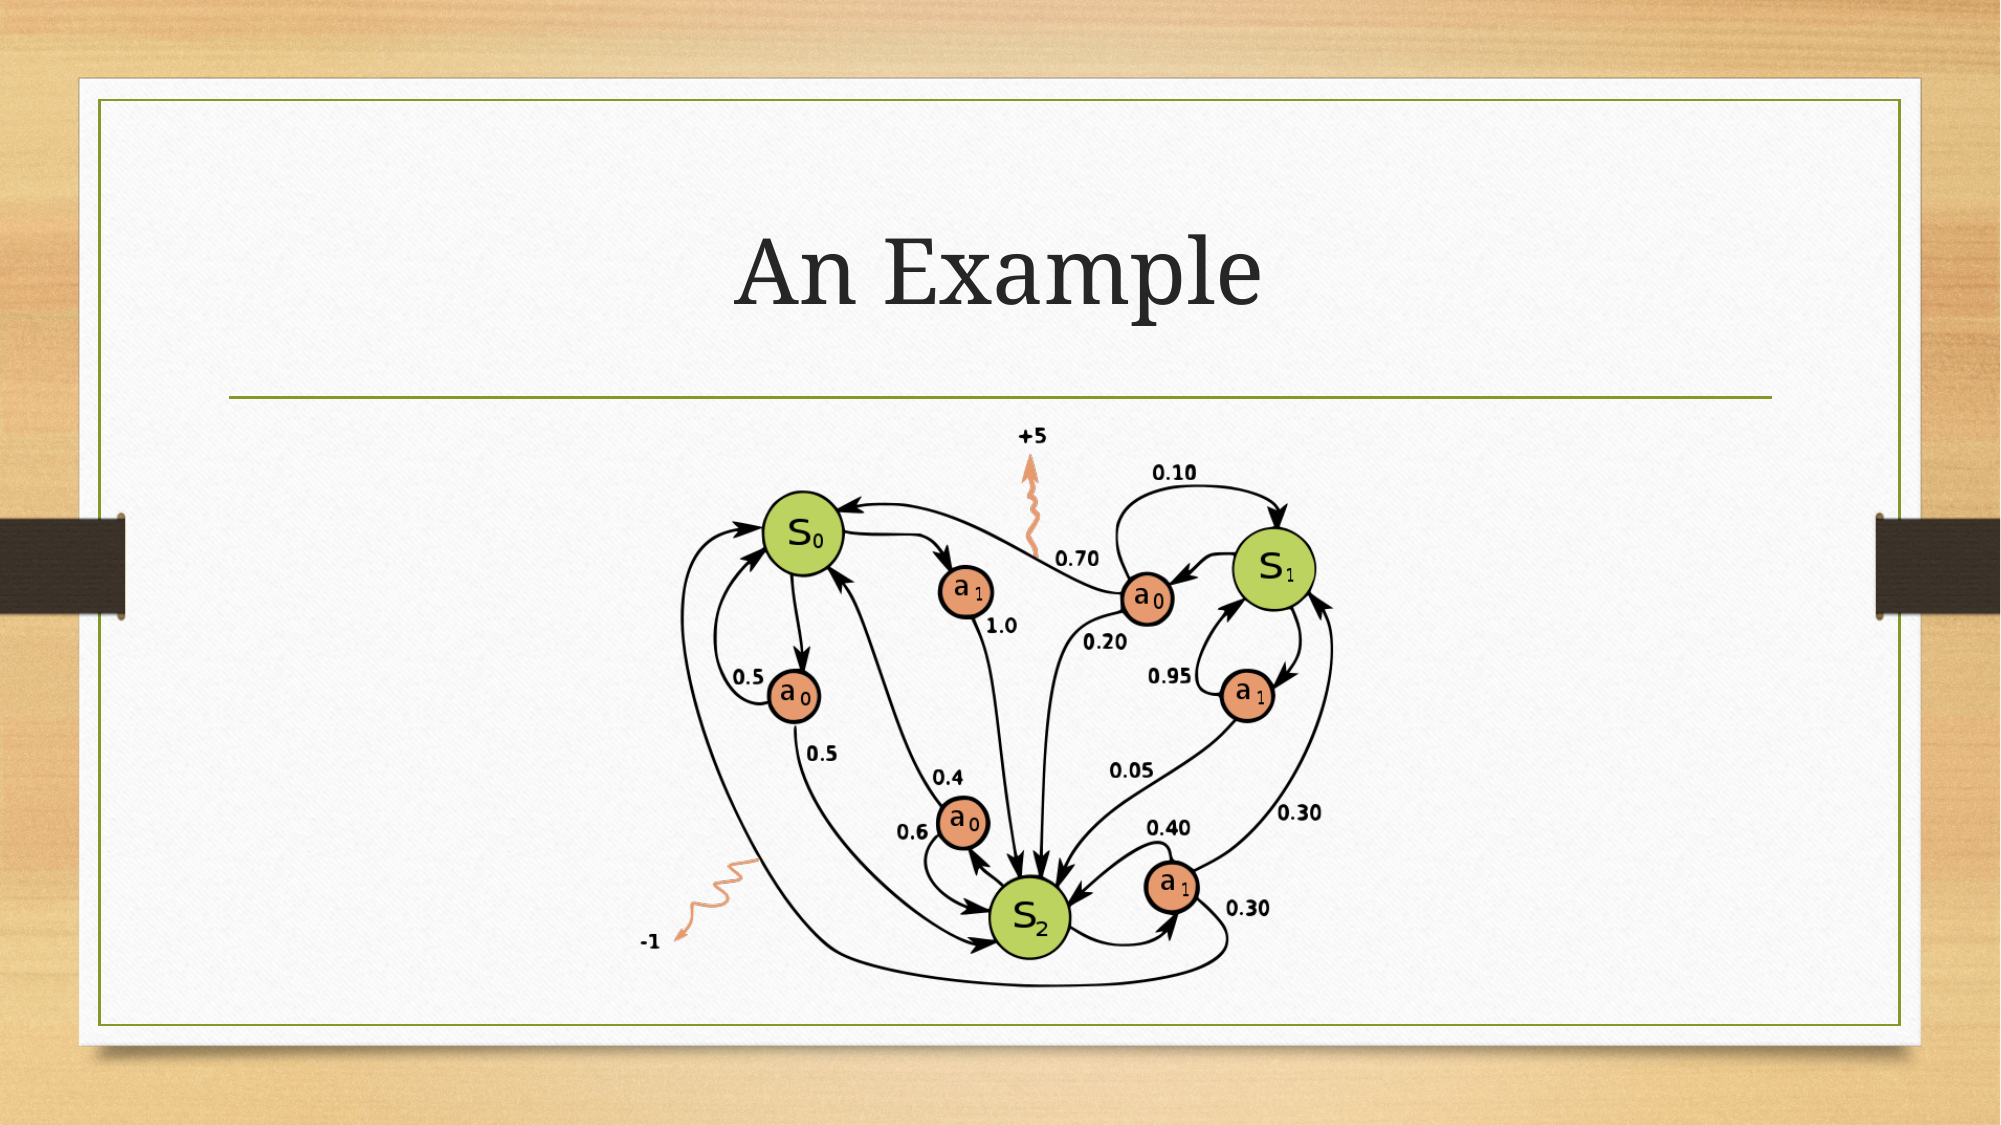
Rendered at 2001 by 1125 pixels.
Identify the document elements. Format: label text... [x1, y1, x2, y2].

picture [0, 0, 2001, 1125]
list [580, 393, 1420, 1065]
title An Example [212, 161, 1788, 375]
